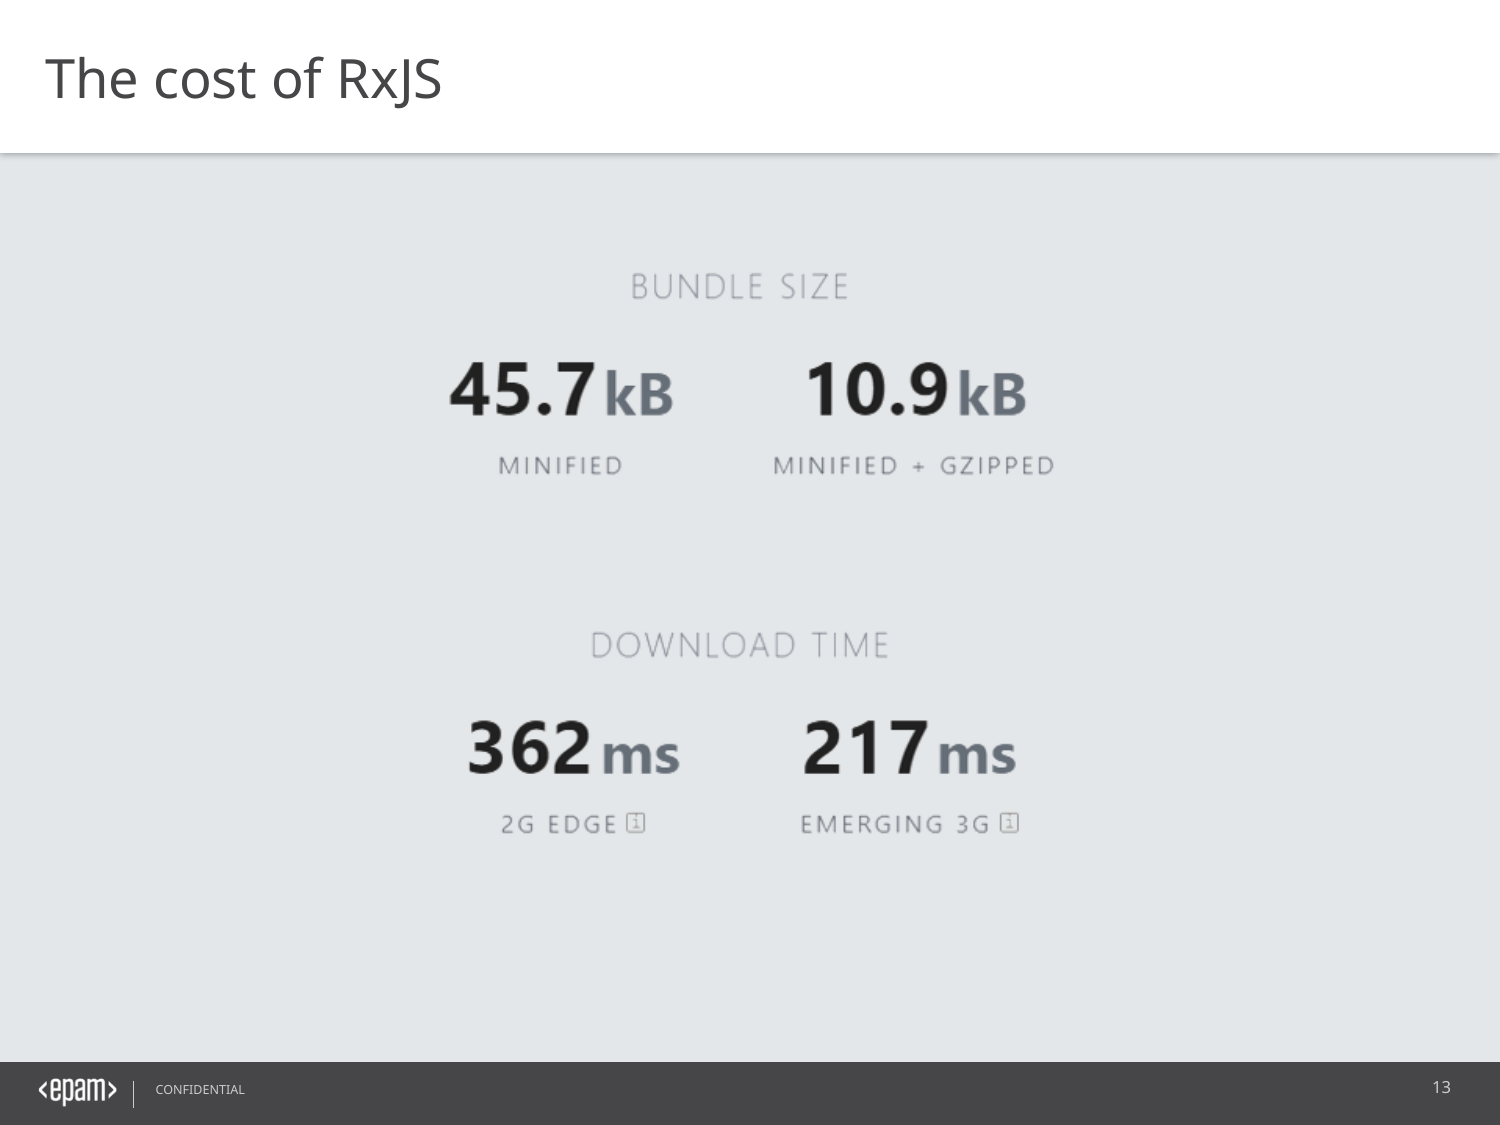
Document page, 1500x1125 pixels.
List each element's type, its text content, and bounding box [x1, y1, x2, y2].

picture [38, 1078, 117, 1107]
list The cost of RxJS [0, 0, 1500, 153]
picture [140, 181, 1360, 944]
